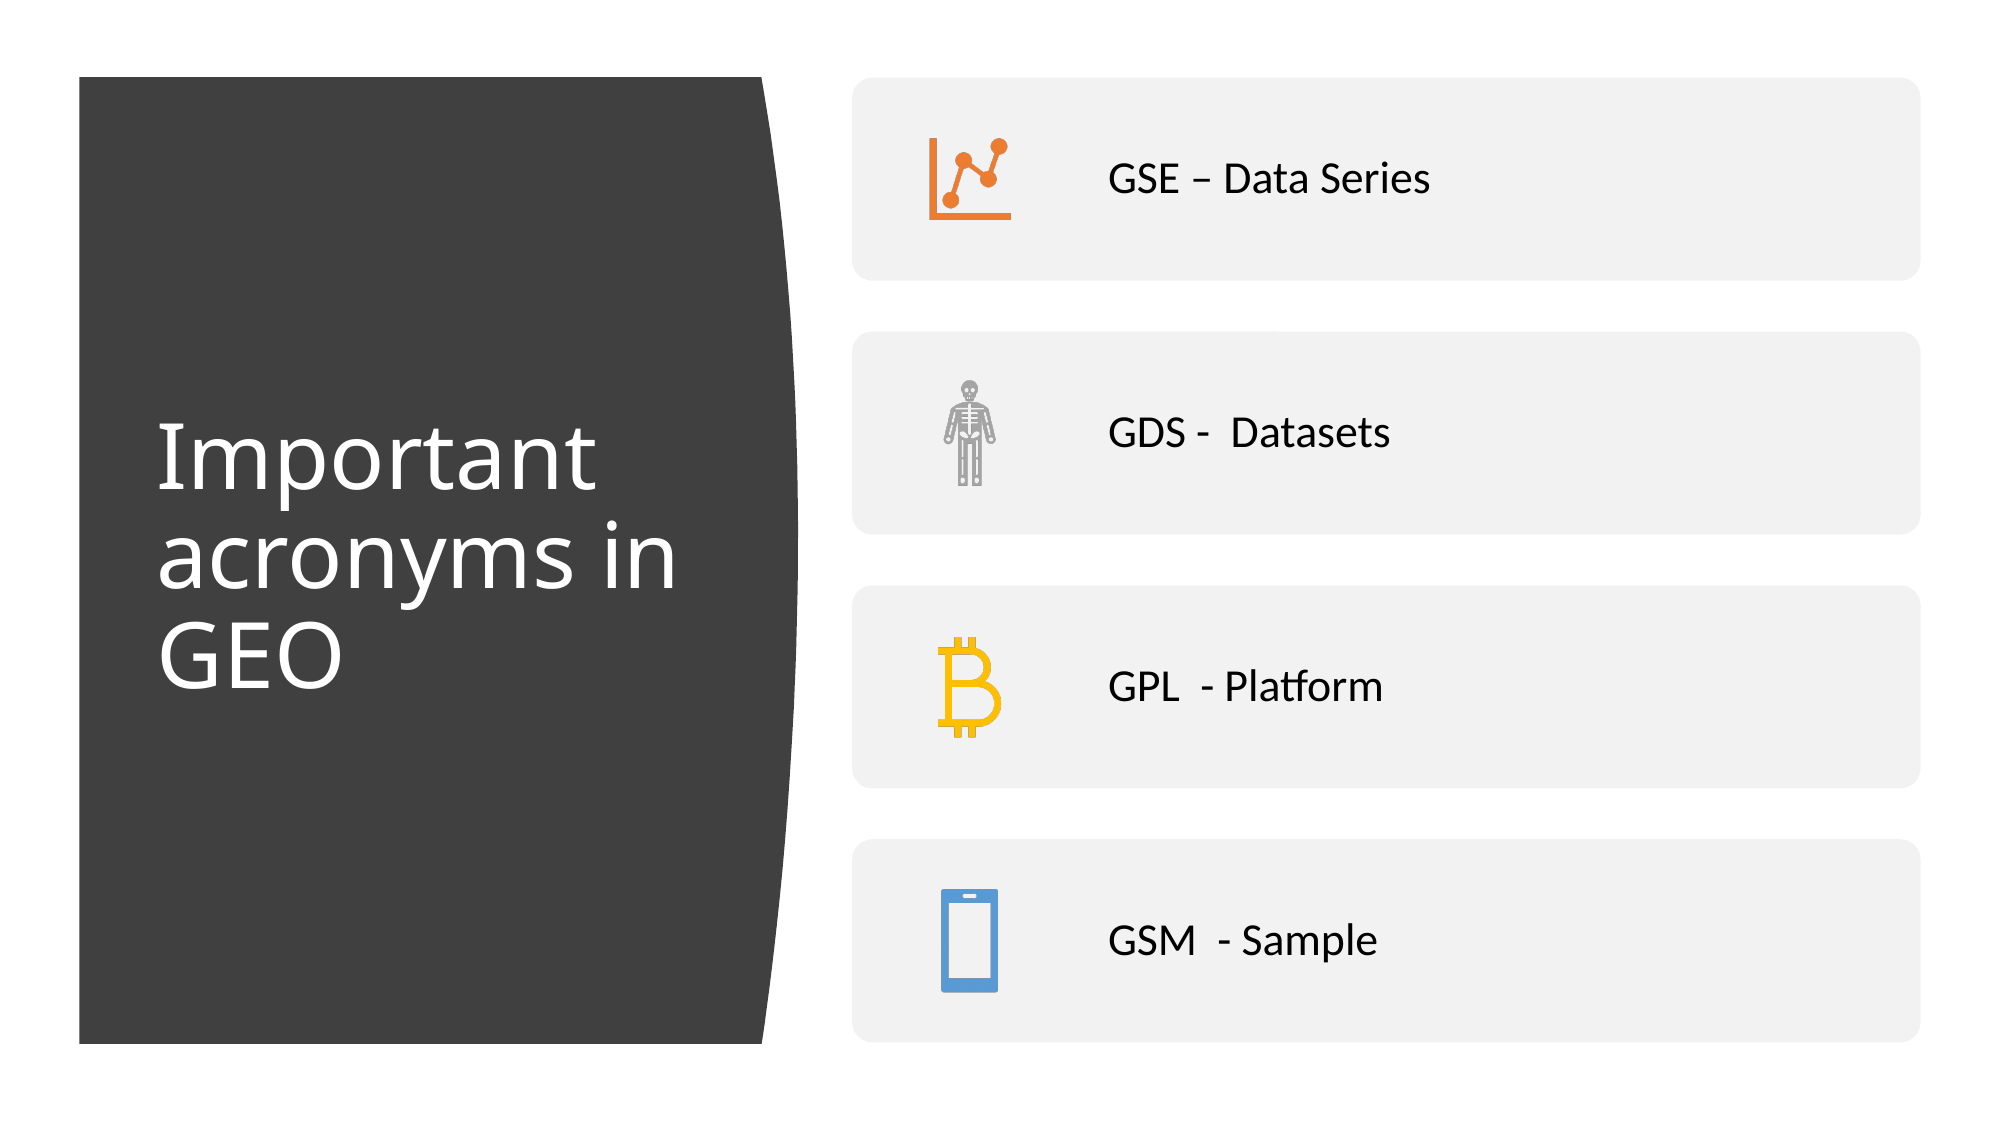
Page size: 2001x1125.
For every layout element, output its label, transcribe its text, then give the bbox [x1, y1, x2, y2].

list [852, 77, 1921, 1043]
text_box [78, 76, 800, 1045]
title Important acronyms in GEO [141, 166, 702, 953]
